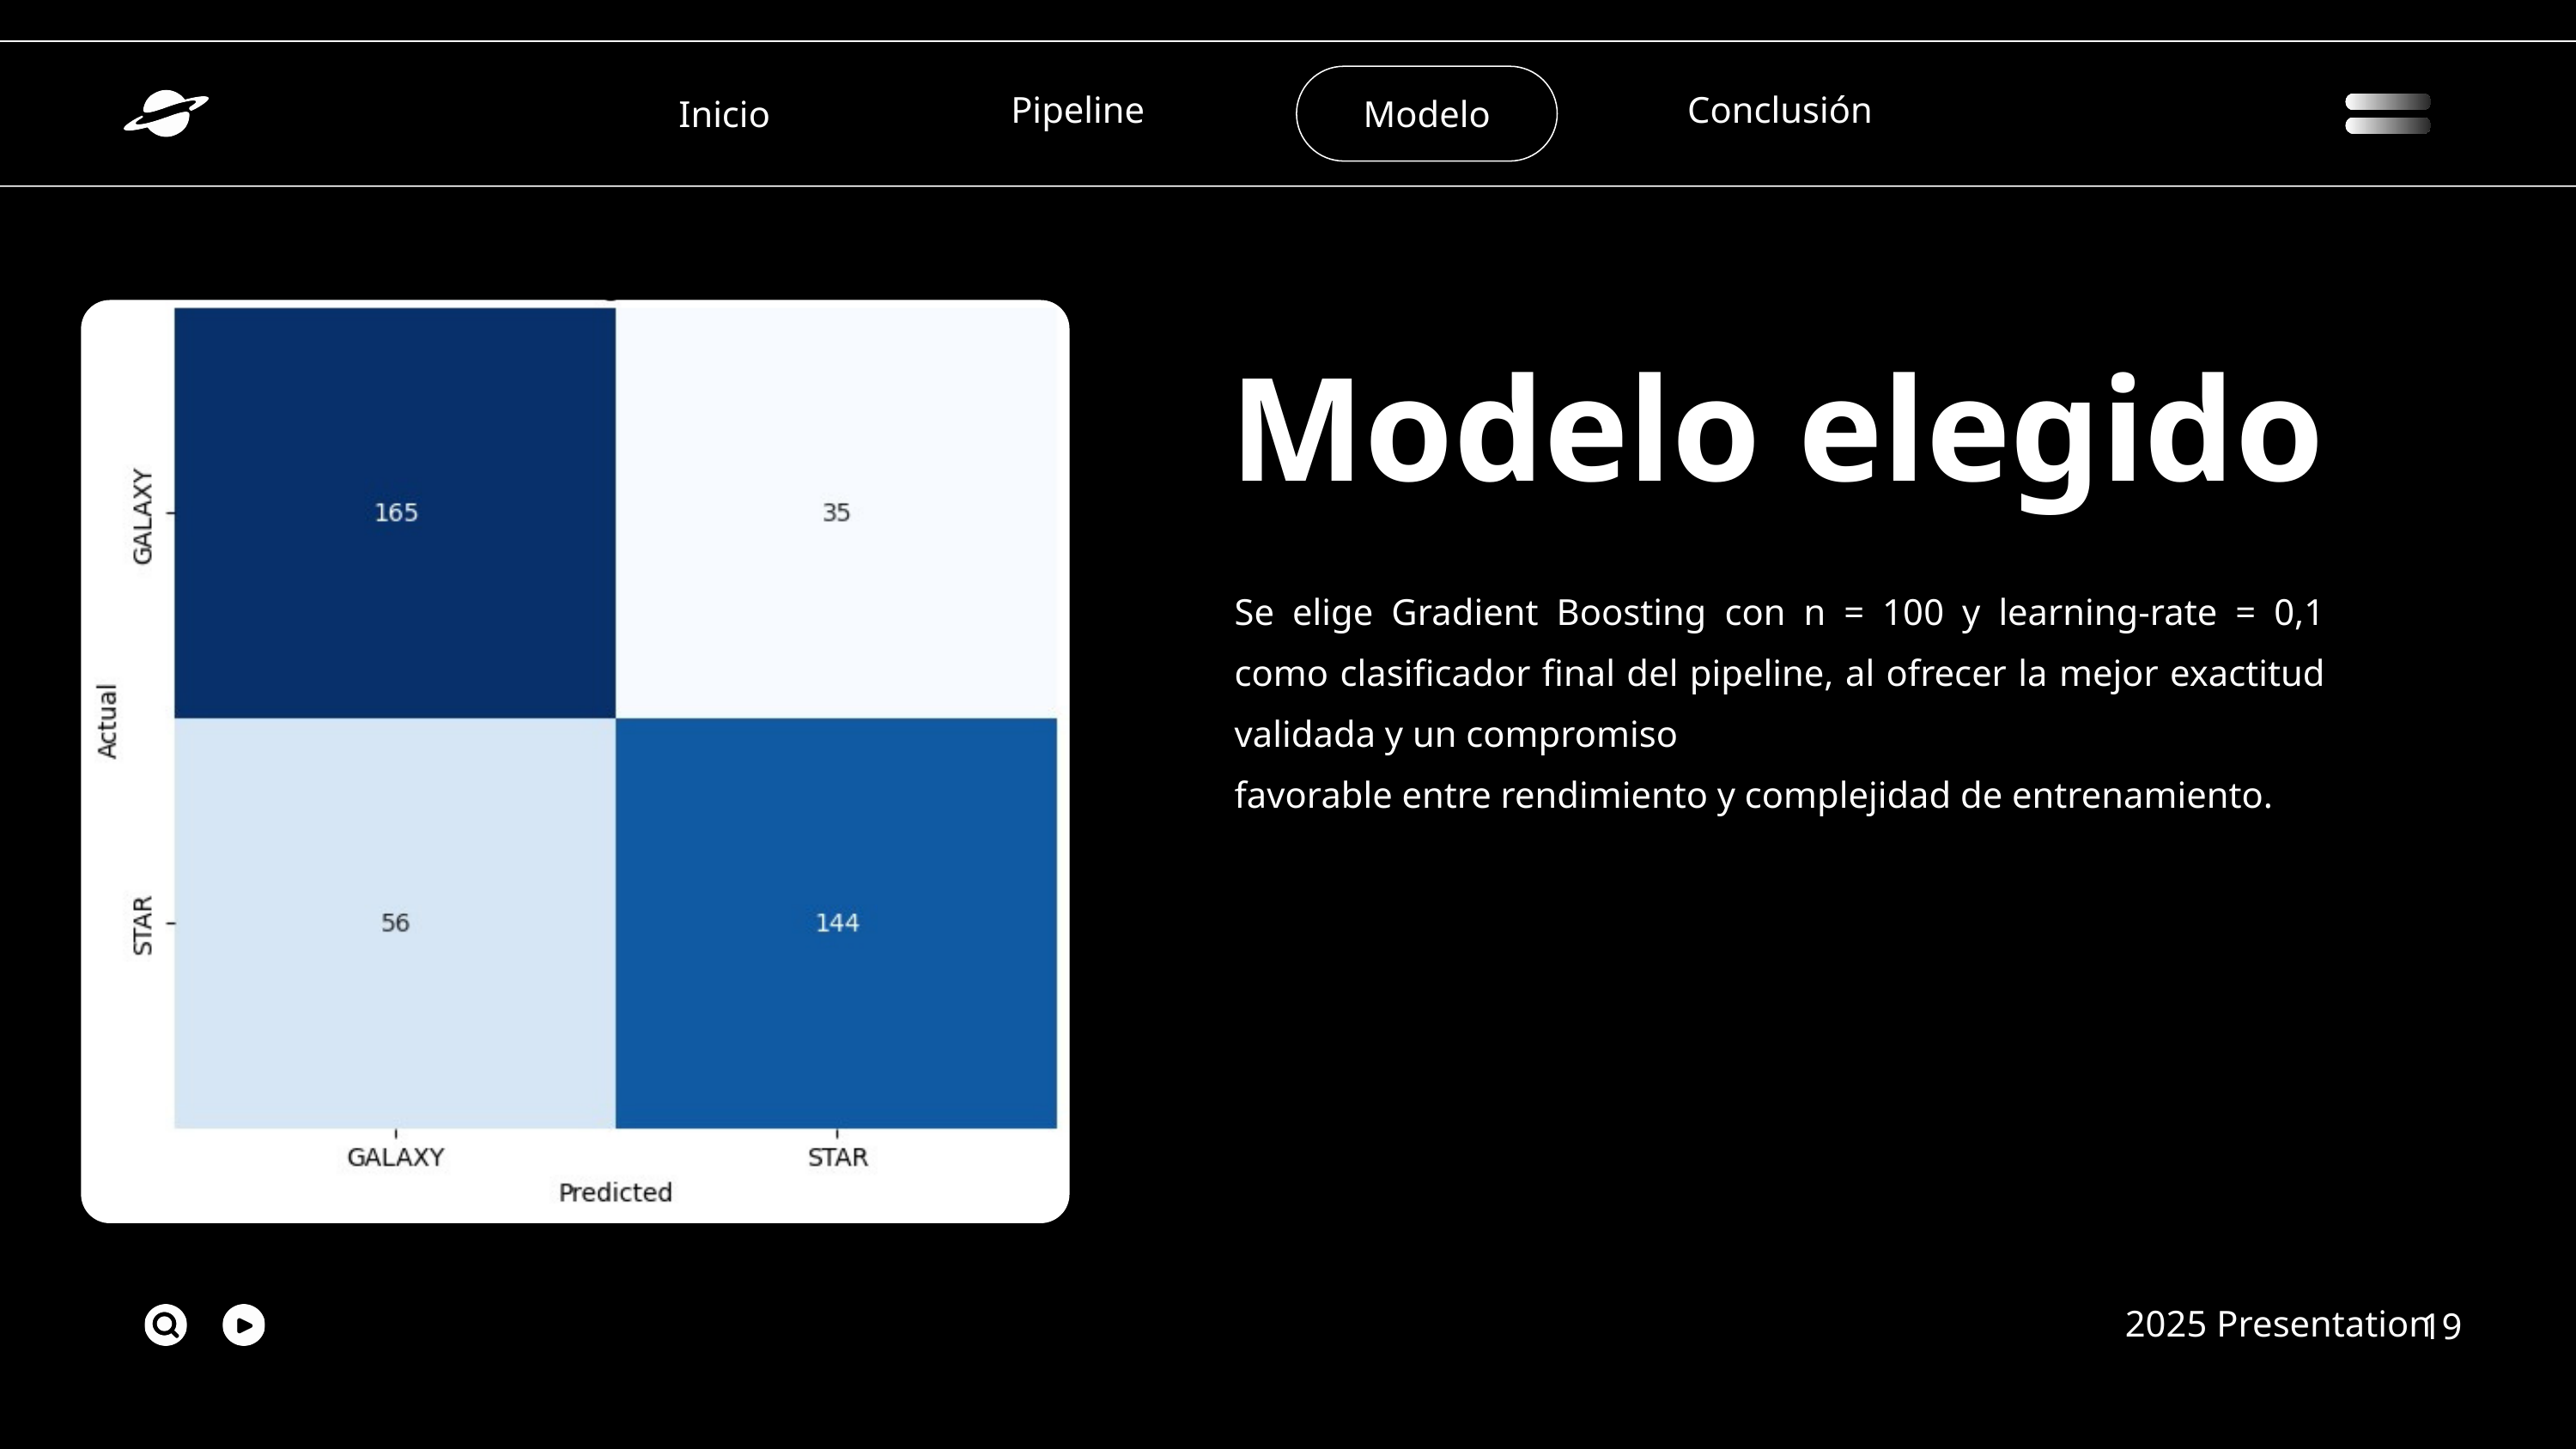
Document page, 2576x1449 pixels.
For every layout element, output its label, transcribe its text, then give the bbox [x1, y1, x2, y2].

text_box [222, 1304, 265, 1346]
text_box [1296, 65, 1558, 161]
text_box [2345, 93, 2432, 134]
text_box Modelo elegido [1230, 355, 2399, 511]
text_box [144, 1304, 187, 1346]
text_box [0, 40, 2576, 186]
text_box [81, 300, 1070, 1224]
text_box 2025 Presentation [1936, 1294, 2432, 1345]
text_box 19 [2421, 1296, 2463, 1348]
text_box Se elige Gradient Boosting con n = 100 y learning-rate = 0,1 como clasificador final del pipeline, al ofrecer la mejor exactitud validada y un compromiso favorable entre rendimiento y complejidad de entrenamiento. [1234, 572, 2326, 876]
